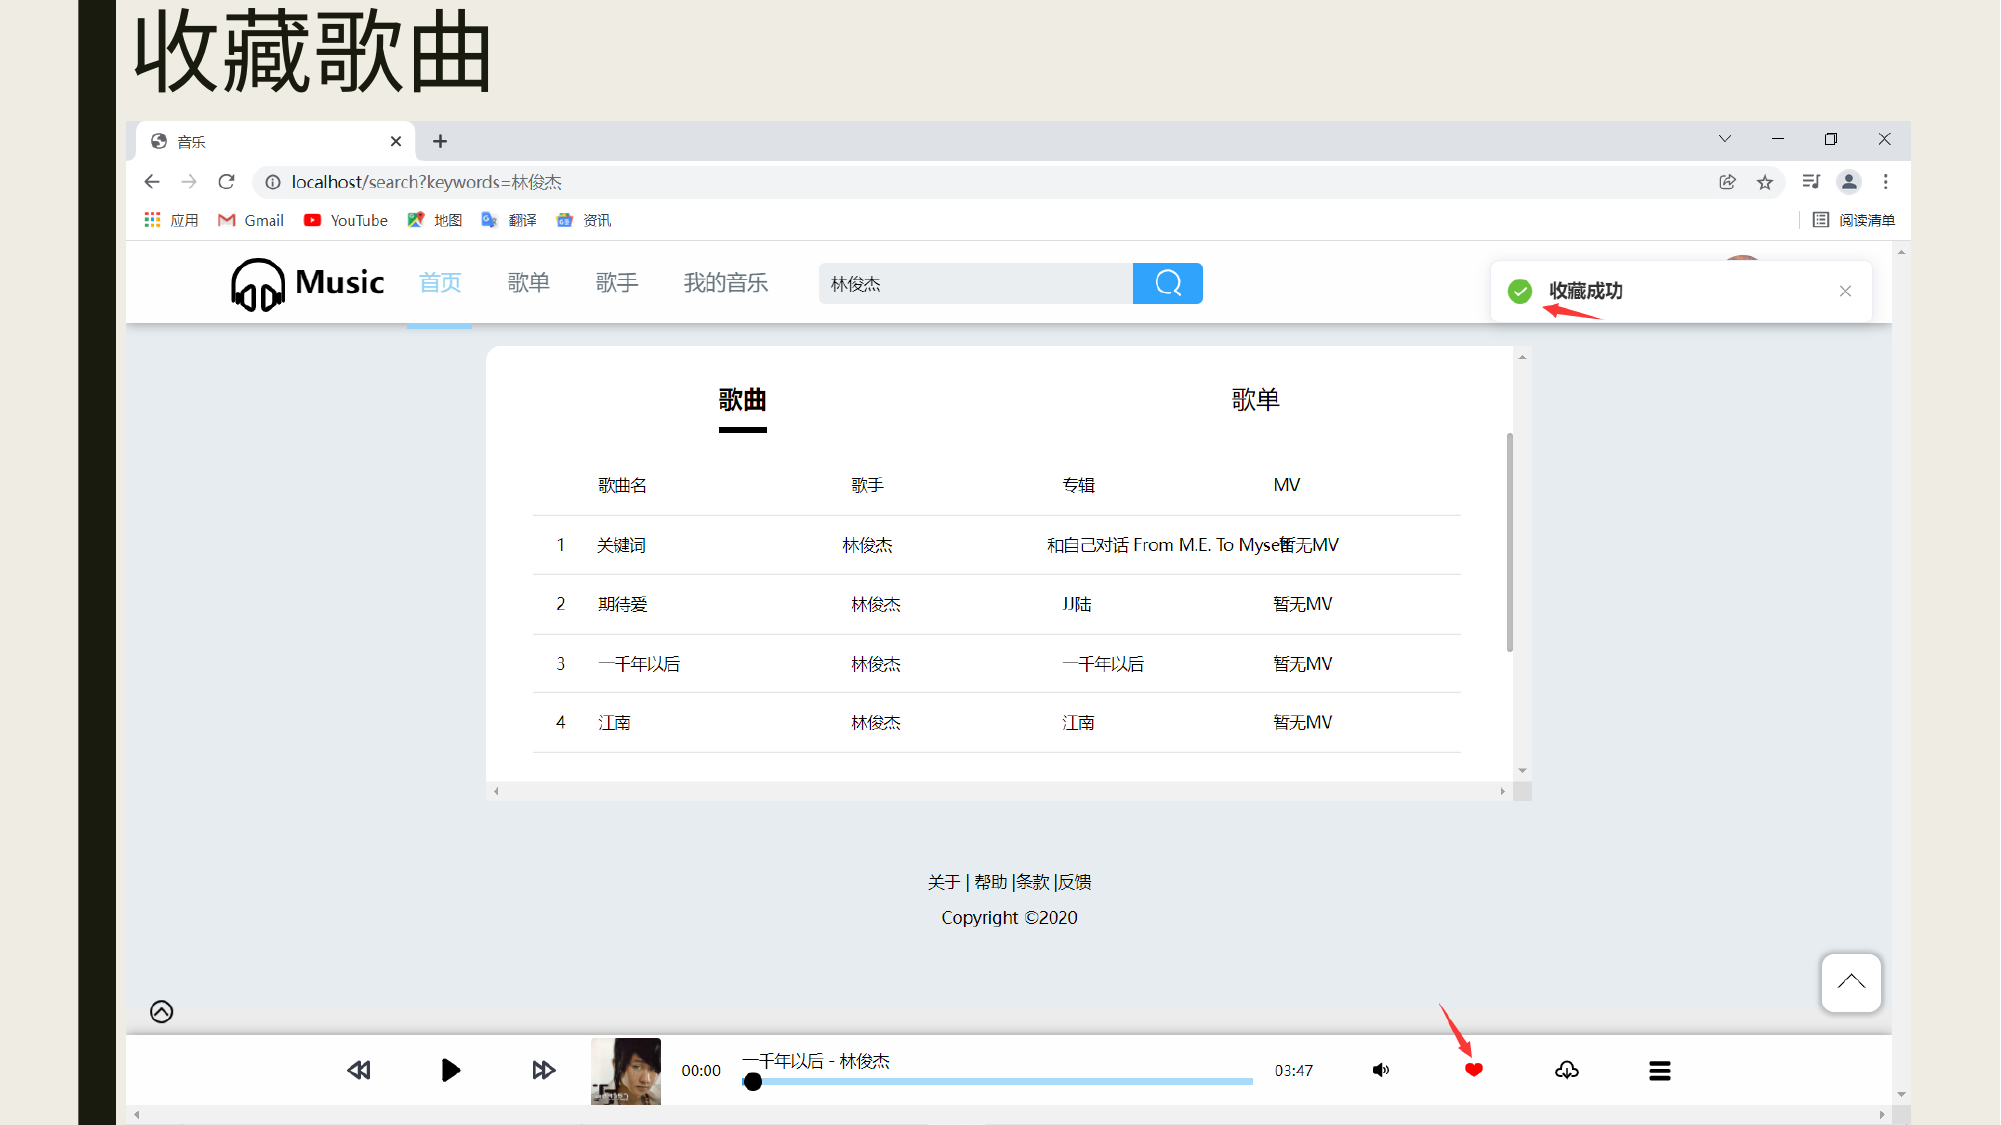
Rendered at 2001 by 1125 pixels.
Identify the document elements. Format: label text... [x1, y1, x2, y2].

title 收藏歌曲 [114, 0, 1690, 244]
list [126, 121, 1911, 1125]
